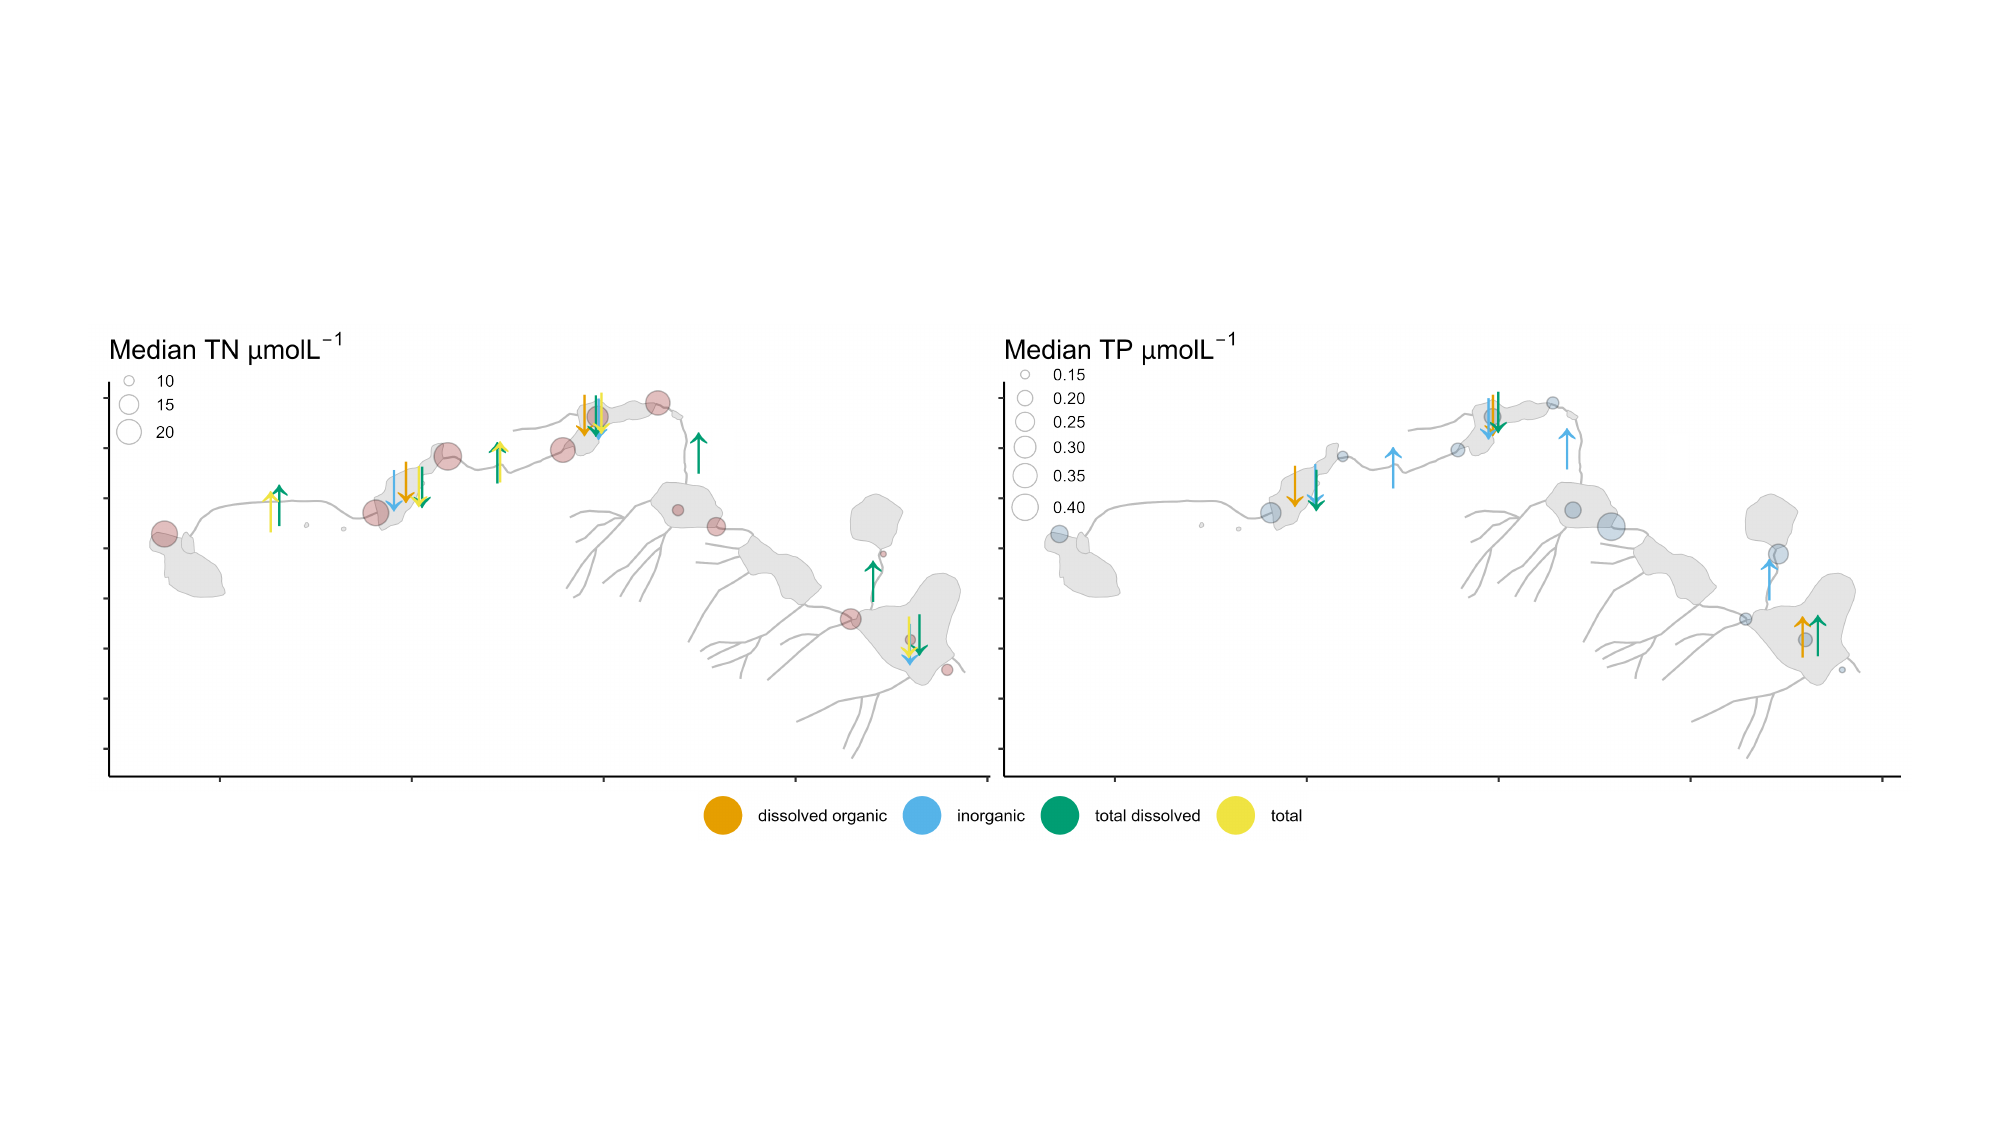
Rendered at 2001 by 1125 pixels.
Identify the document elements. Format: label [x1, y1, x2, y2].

text_box [88, 324, 1912, 841]
